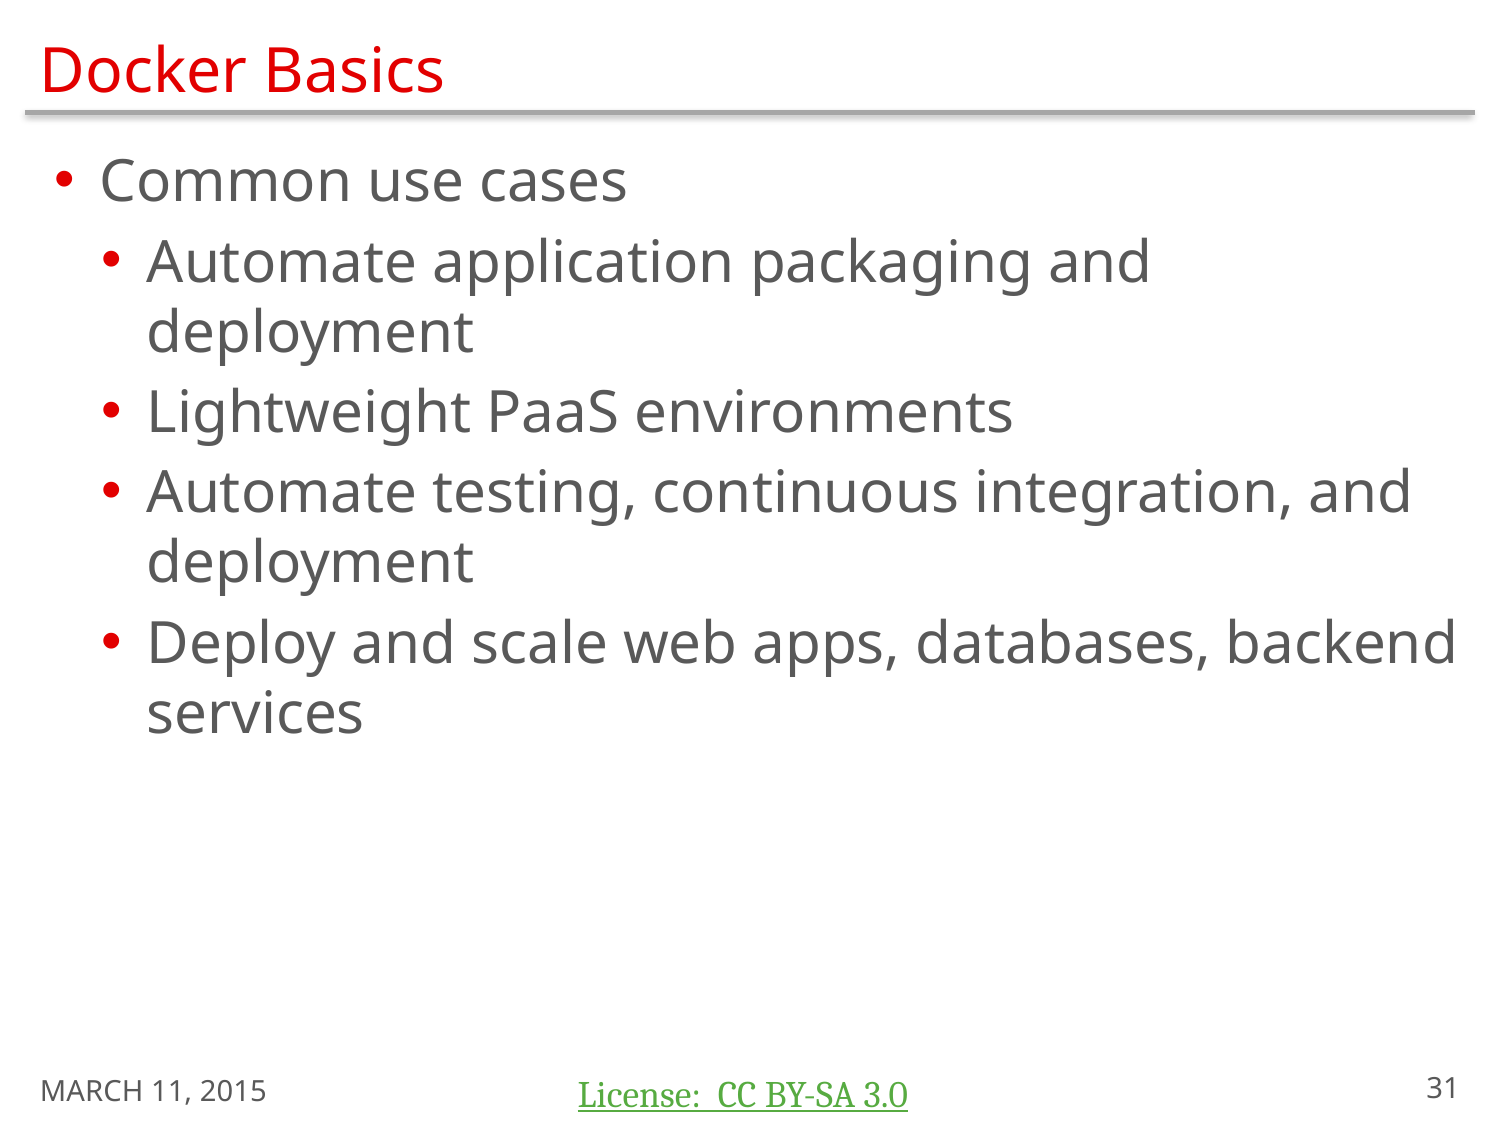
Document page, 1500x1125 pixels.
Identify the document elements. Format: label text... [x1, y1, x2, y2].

slide_number 30 [1301, 1065, 1475, 1114]
title Docker Basics [24, 22, 1475, 113]
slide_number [24, 1065, 441, 1114]
list Common use cases Automate application packaging and deployment Lightweight PaaS environments Automate testing, continuous integration, and deployment Deploy and scale web apps, databases, backend services [24, 136, 1475, 1055]
